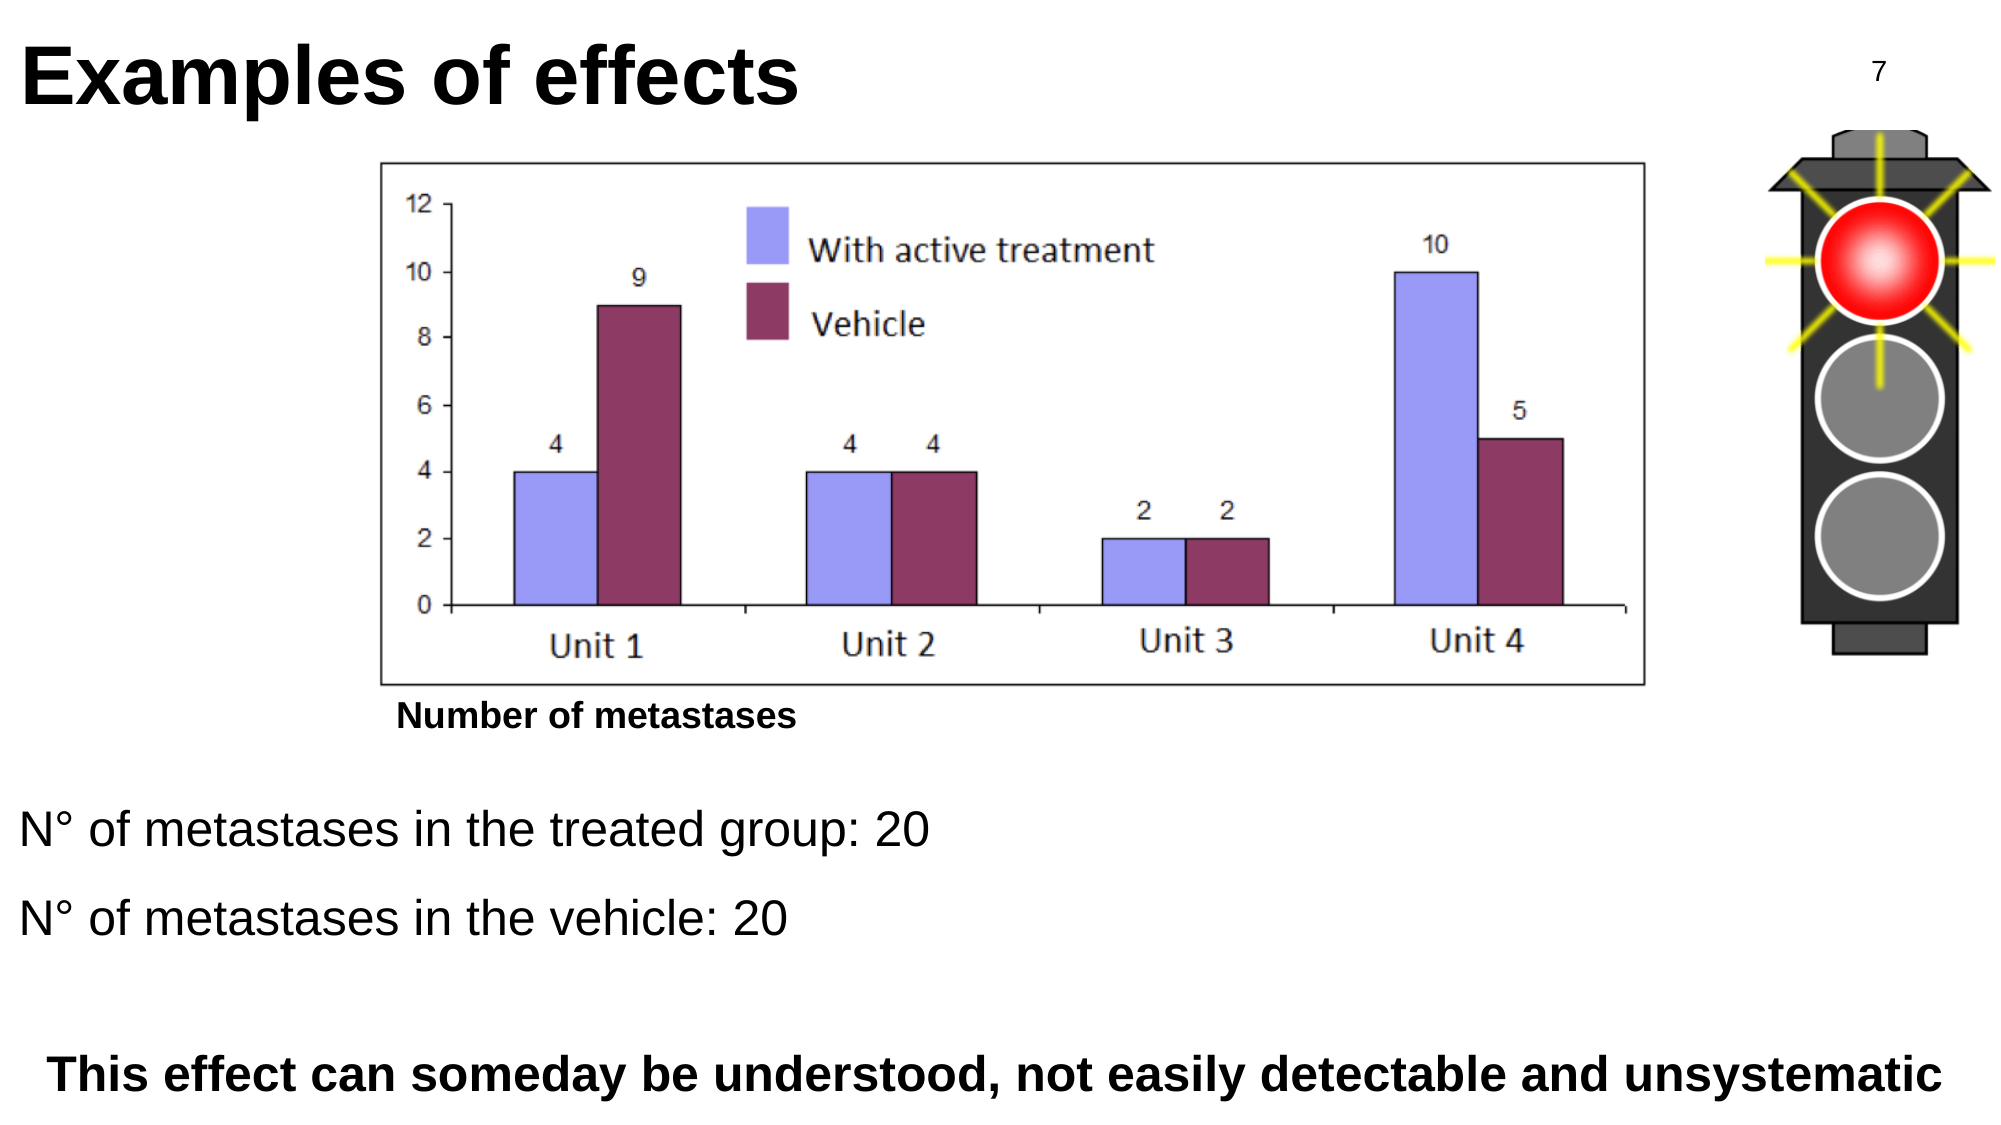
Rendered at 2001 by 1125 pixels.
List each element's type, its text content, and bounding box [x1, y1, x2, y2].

text_box 7 [1856, 44, 1955, 105]
picture [373, 157, 1651, 695]
title Examples of effects [5, 2, 2000, 131]
text_box Number of metastases [381, 695, 815, 744]
text_box This effect can someday be understood, not easily detectable and unsystematic [18, 1033, 1973, 1109]
picture [1765, 130, 1995, 662]
text_box N° of metastases in the vehicle: 20 [3, 877, 1029, 953]
text_box N° of metastases in the treated group: 20 [3, 789, 1029, 865]
